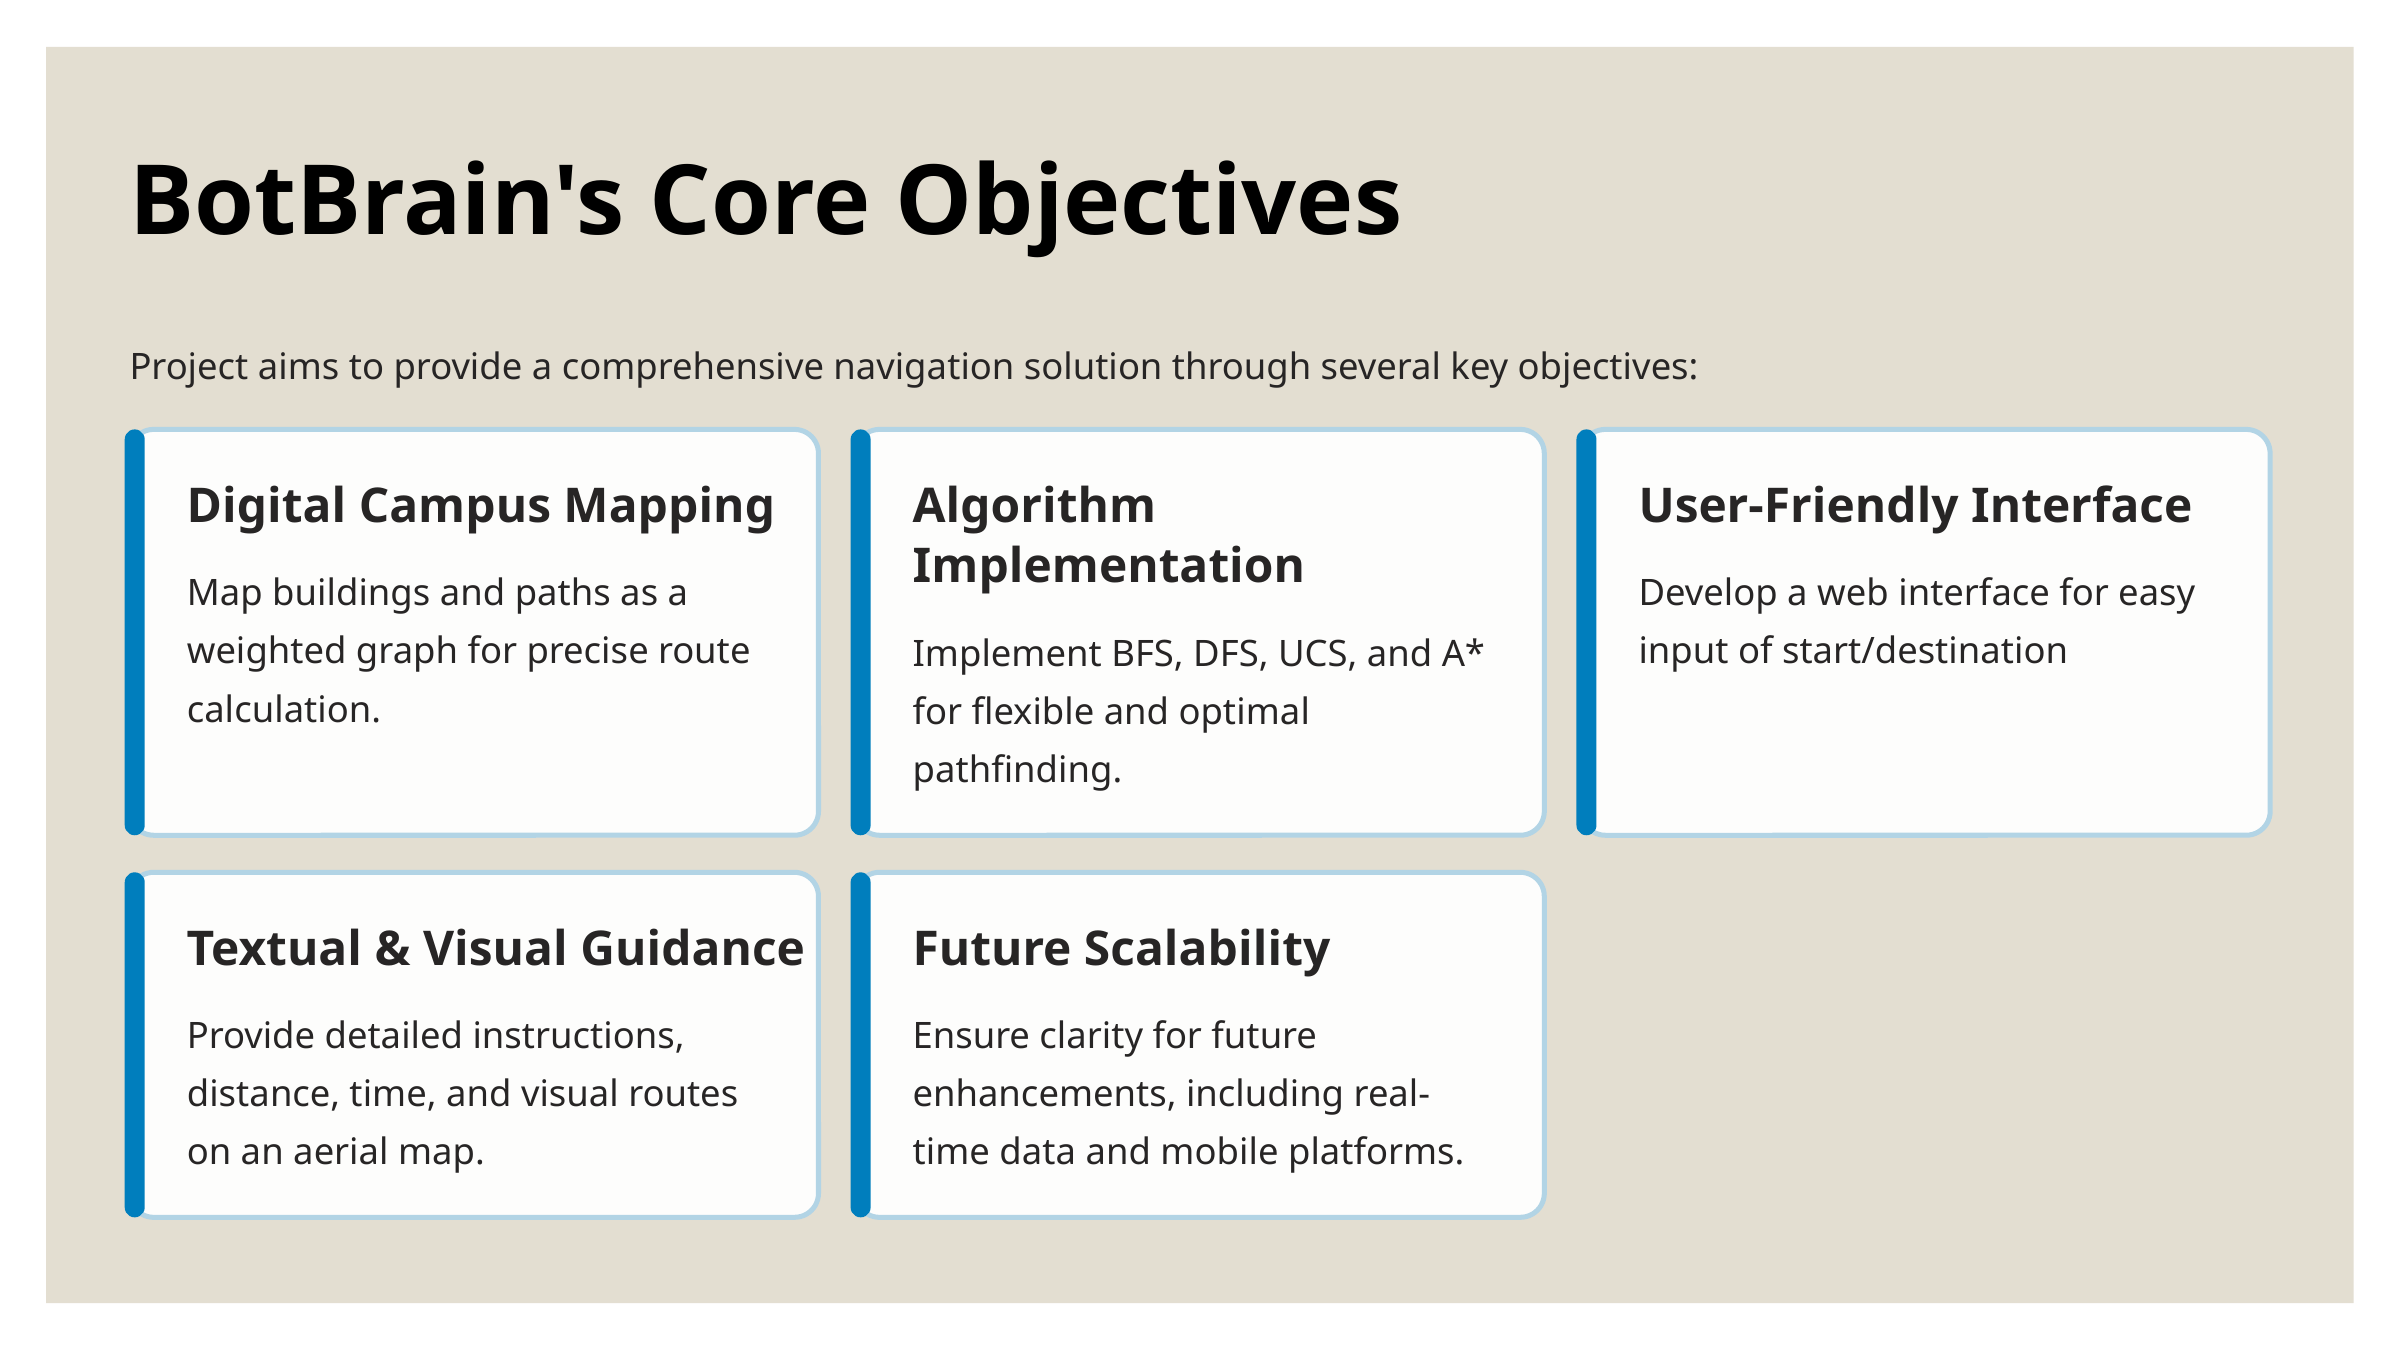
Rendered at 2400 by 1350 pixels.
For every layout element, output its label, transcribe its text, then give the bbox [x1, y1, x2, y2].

text_box [868, 429, 1545, 836]
text_box Textual & Visual Guidance [186, 914, 776, 976]
text_box User-Friendly Interface [1638, 471, 2161, 533]
text_box [142, 429, 819, 836]
text_box [124, 872, 145, 1218]
text_box Provide detailed instructions, distance, time, and visual routes on an aerial map. [186, 997, 777, 1176]
text_box Digital Campus Mapping [186, 471, 741, 533]
text_box Ensure clarity for future enhancements, including real-time data and mobile platforms. [912, 997, 1503, 1176]
text_box Develop a web interface for easy input of start/destination [1638, 554, 2229, 673]
text_box Project aims to provide a comprehensive navigation solution through several key objectives: [129, 328, 2271, 388]
text_box [850, 429, 871, 836]
text_box Map buildings and paths as a weighted graph for precise route calculation. [186, 554, 777, 733]
text_box Algorithm Implementation [912, 471, 1503, 593]
text_box Future Scalability [912, 914, 1400, 976]
text_box [1594, 429, 2271, 836]
text_box [868, 872, 1545, 1218]
text_box BotBrain's Core Objectives [129, 132, 1299, 255]
text_box [850, 872, 871, 1218]
text_box [142, 872, 819, 1218]
text_box [1576, 429, 1597, 836]
text_box Implement BFS, DFS, UCS, and A* for flexible and optimal pathfinding. [912, 615, 1503, 794]
text_box [124, 429, 145, 836]
